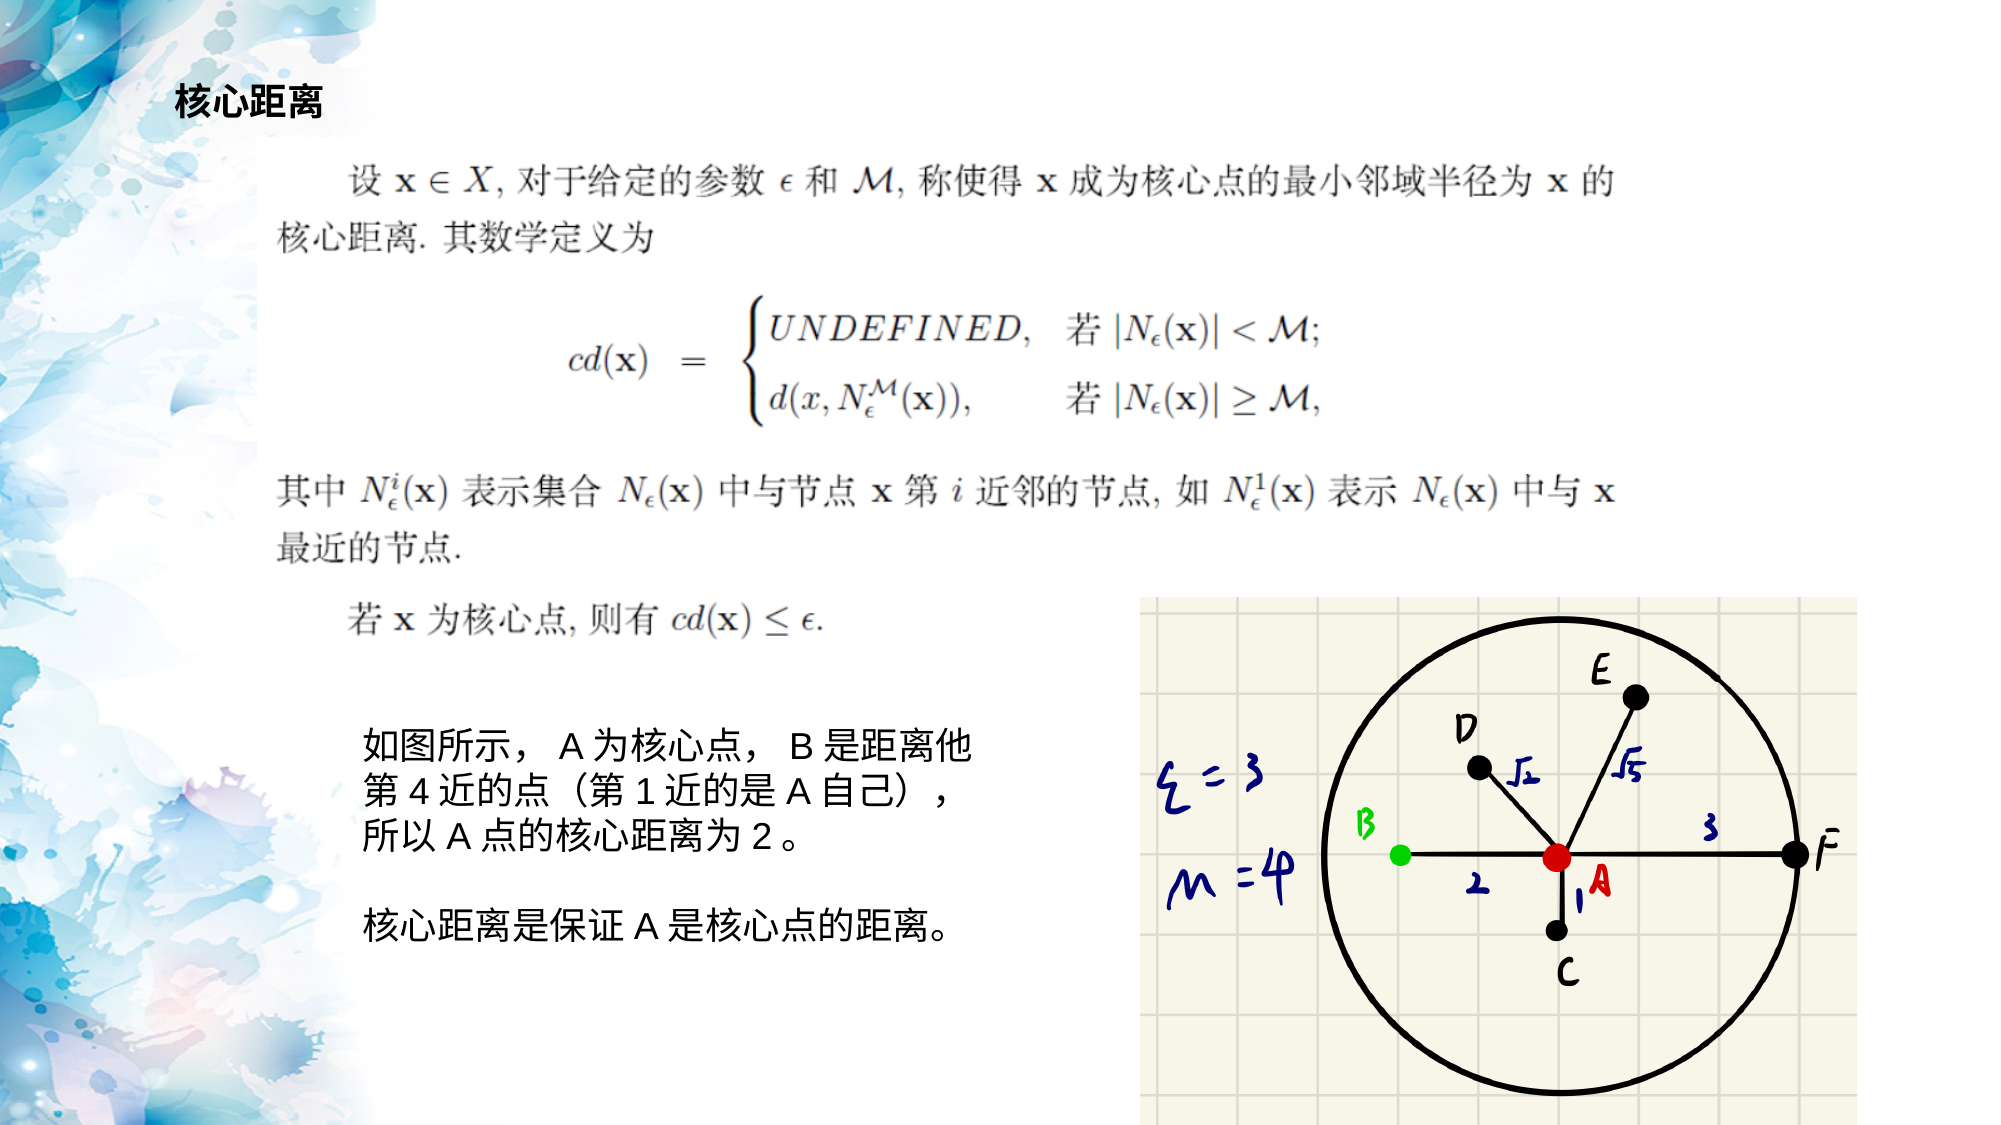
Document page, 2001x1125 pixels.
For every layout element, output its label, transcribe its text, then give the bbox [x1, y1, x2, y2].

text_box 如图所示，A为核心点，B是距离他第4近的点（第1近的是A自己），所以A点的核心距离为2。 核心距离是保证A是核心点的距离。 [347, 714, 1003, 955]
picture [0, 0, 1857, 1125]
text_box 核心距离 [159, 70, 1067, 176]
